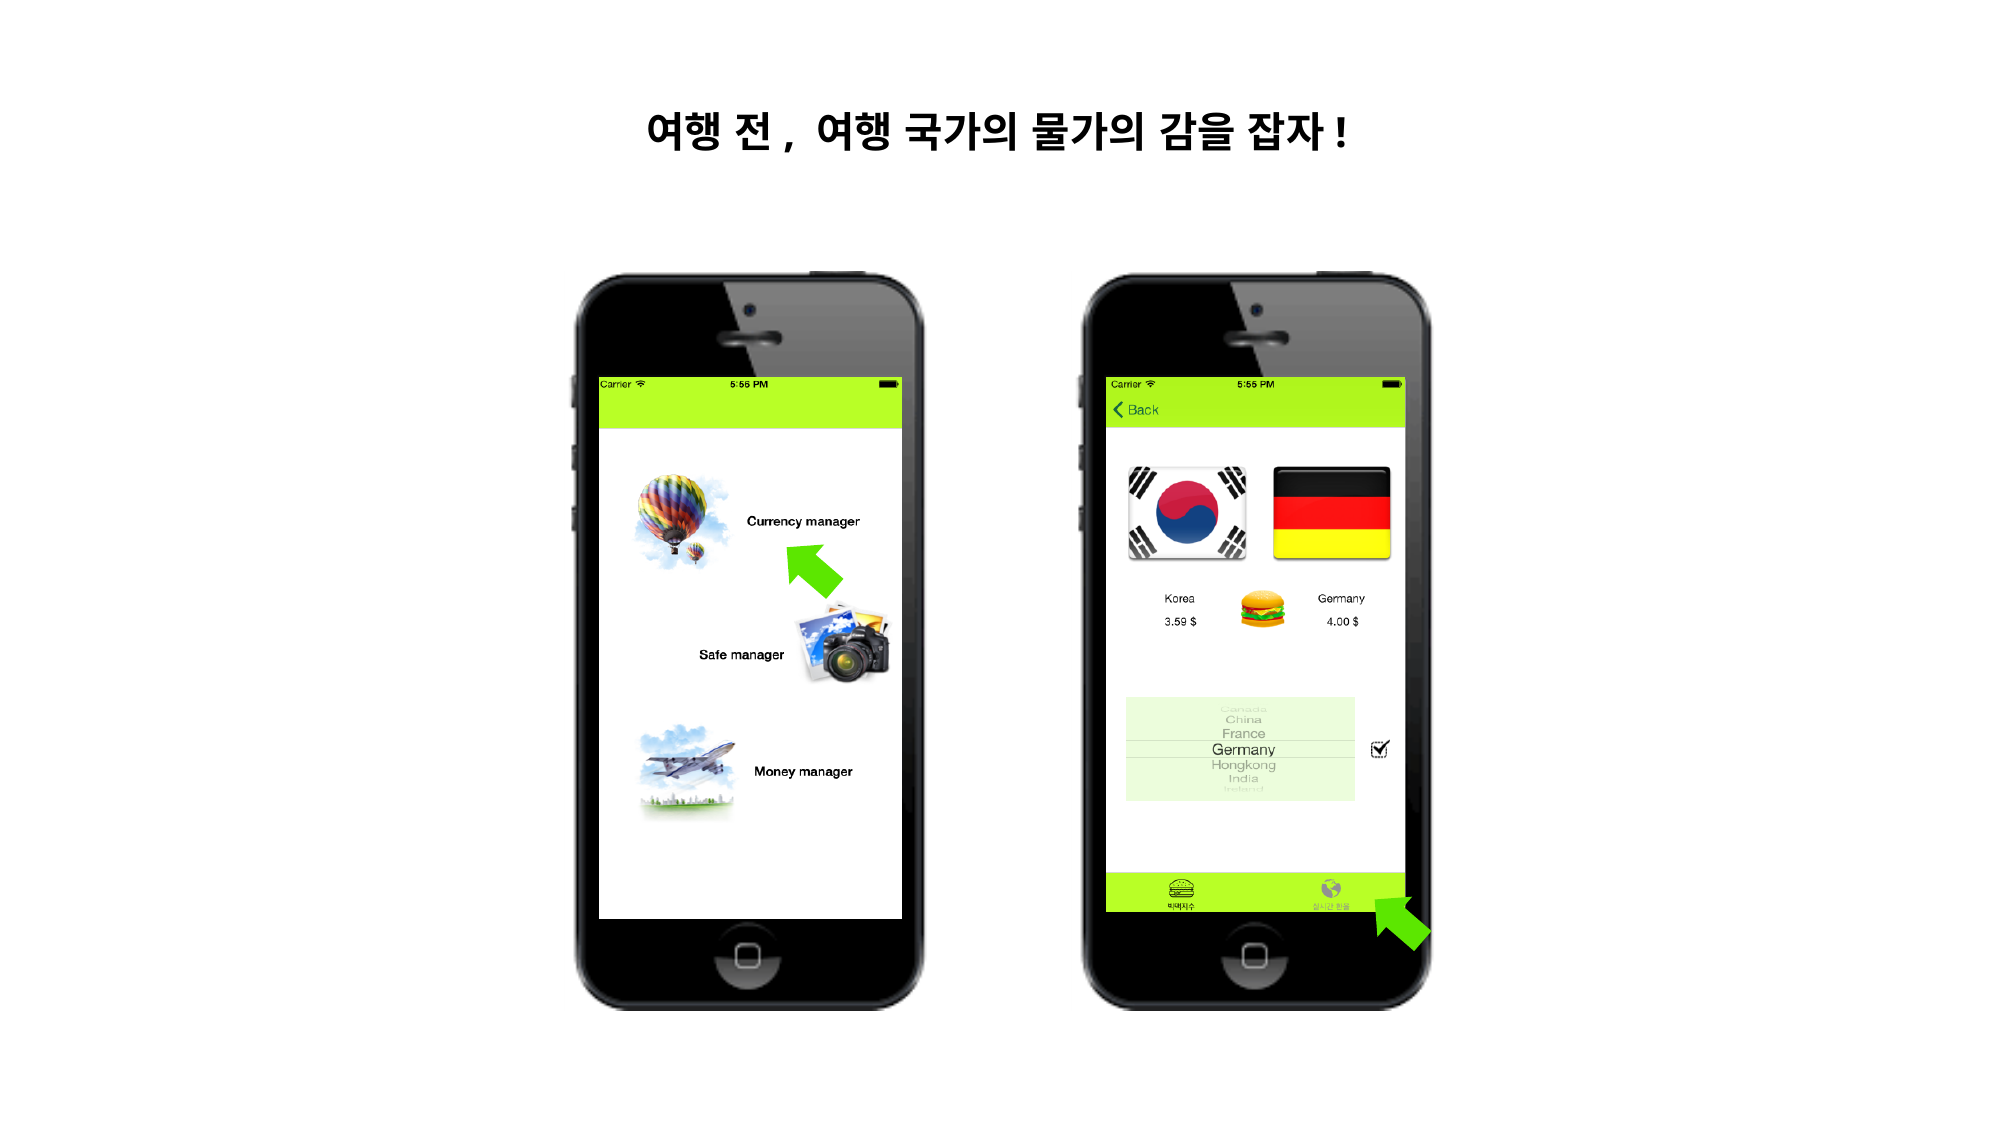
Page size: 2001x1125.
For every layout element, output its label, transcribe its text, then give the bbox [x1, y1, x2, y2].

picture [1070, 271, 1441, 1011]
picture [563, 271, 934, 1011]
title 여행 전, 여행 국가의 물가의 감을 잡자! [160, 38, 1844, 229]
